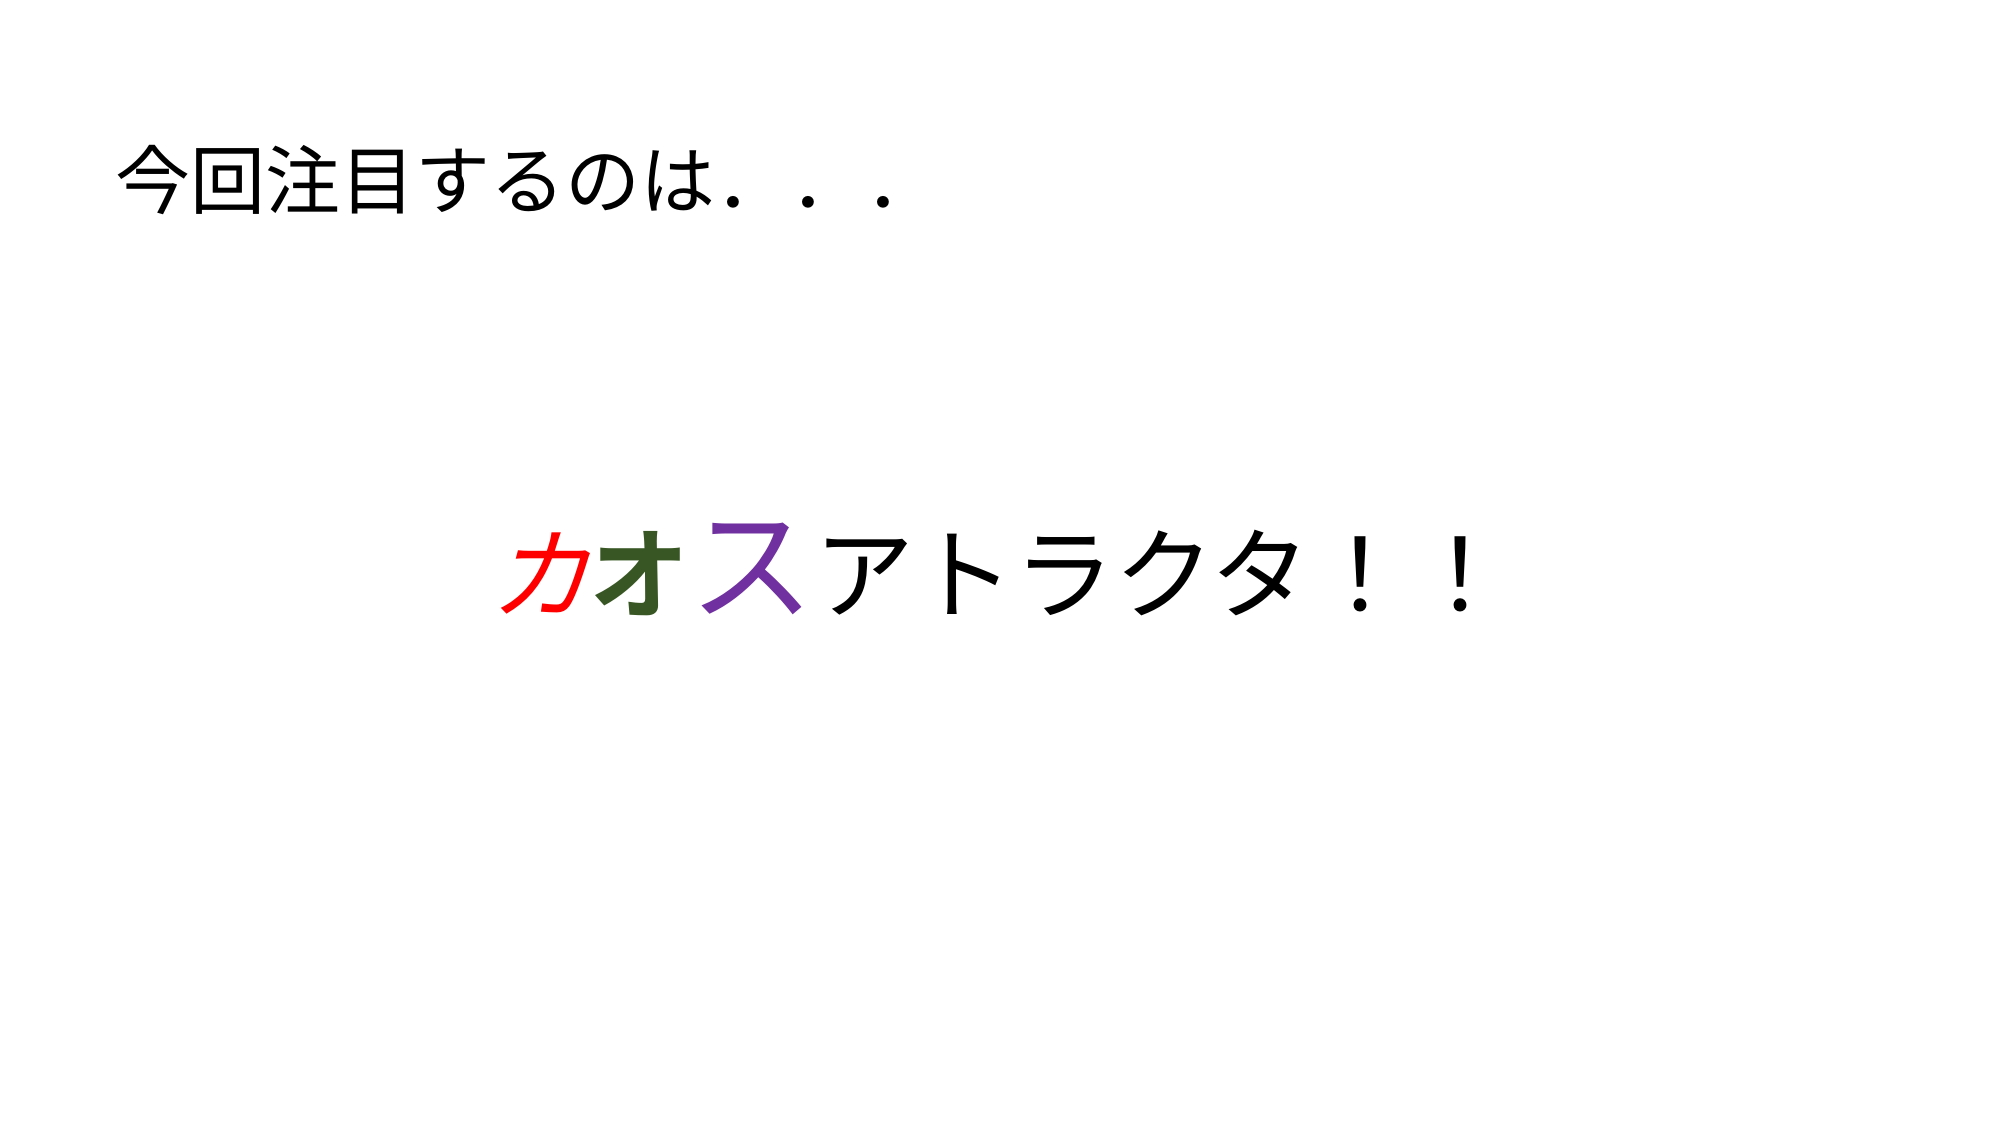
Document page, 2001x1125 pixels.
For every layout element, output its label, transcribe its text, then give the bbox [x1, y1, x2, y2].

text_box 今回注目するのは．．． [100, 126, 1233, 232]
text_box カオスアトラクタ！！ [223, 479, 1777, 644]
